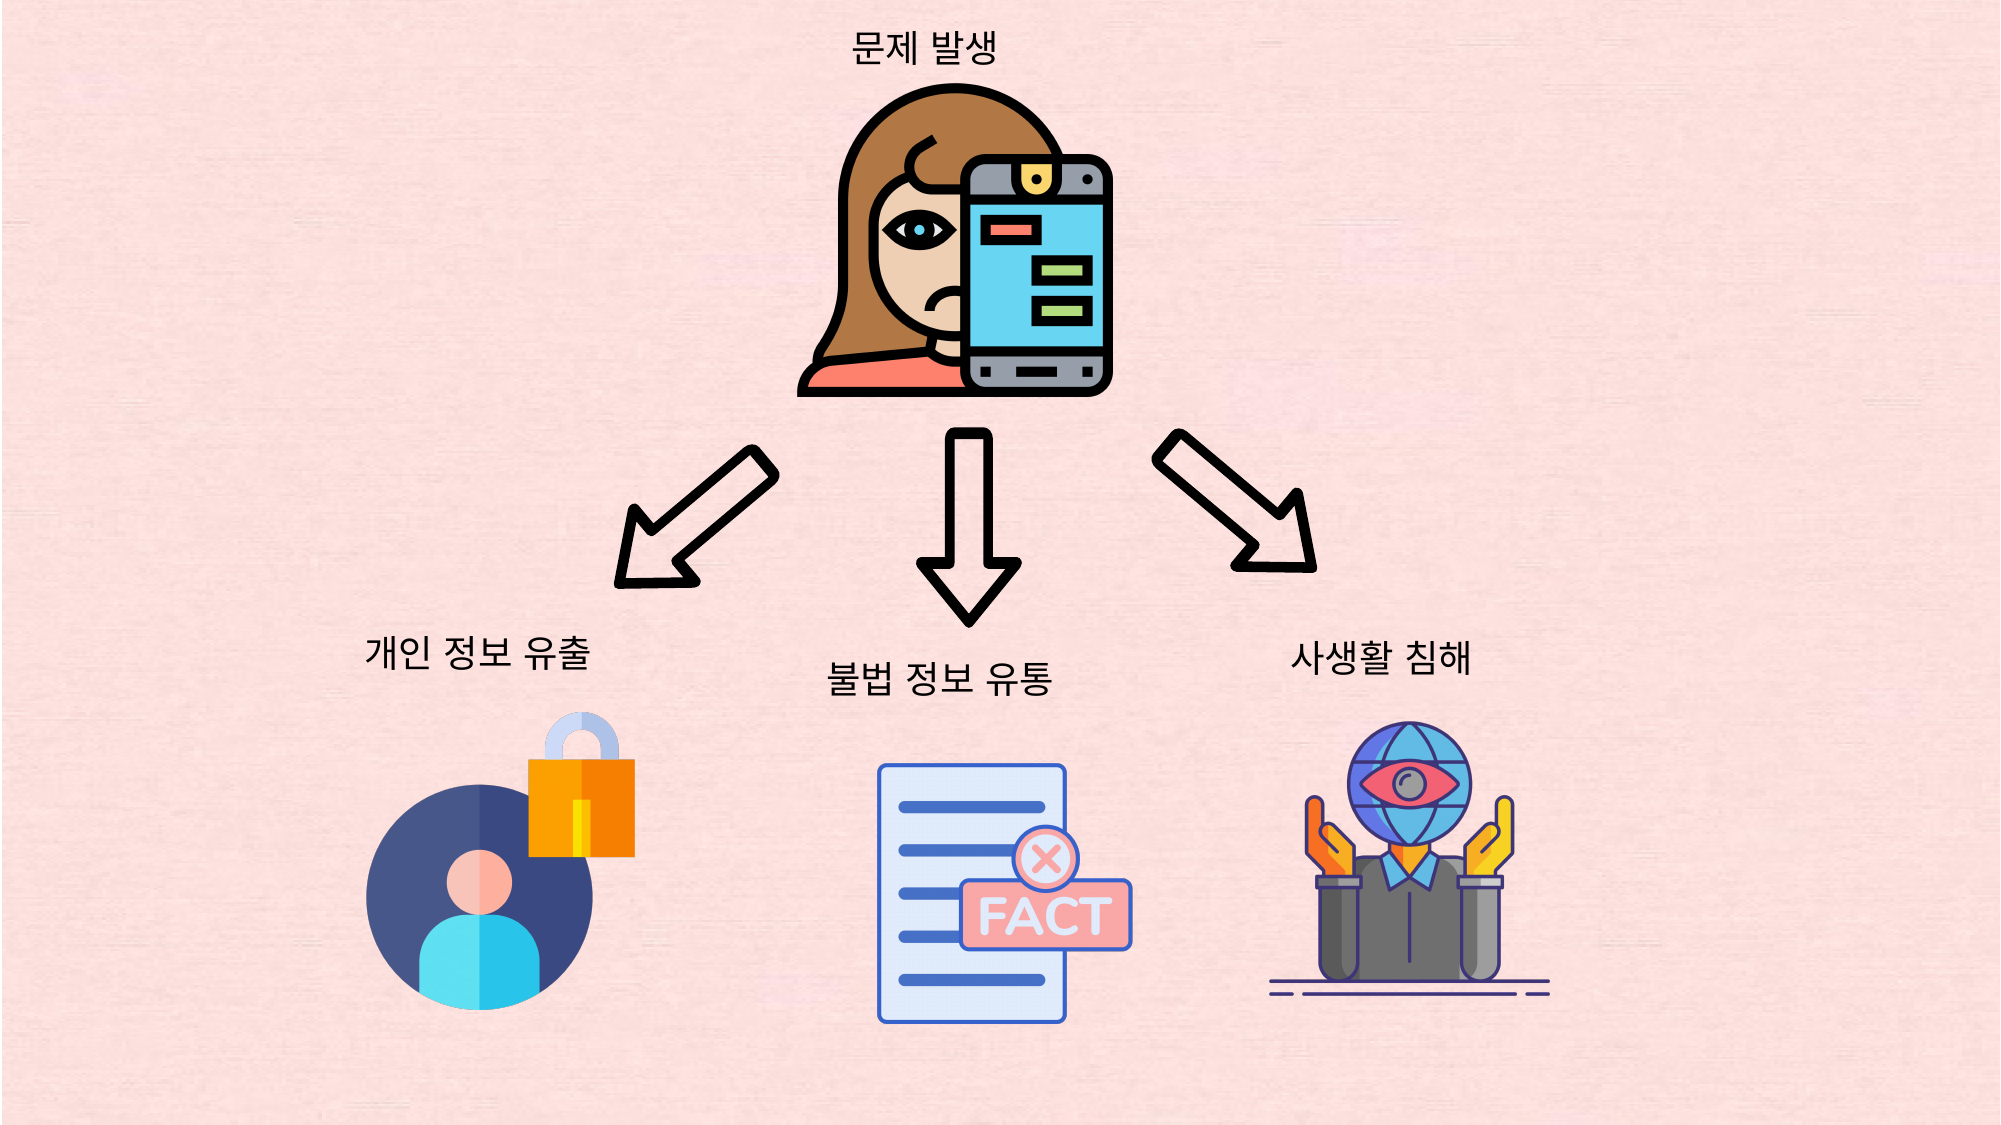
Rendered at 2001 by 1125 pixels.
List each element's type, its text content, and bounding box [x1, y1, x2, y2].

text_box 사생활 침해 [1275, 627, 1515, 688]
text_box 불법 정보 유통 [811, 648, 1139, 709]
text_box 개인 정보 유출 [349, 622, 641, 683]
text_box [1151, 428, 1318, 573]
text_box 문제 발생 [835, 17, 1163, 78]
text_box [916, 427, 1022, 628]
text_box [613, 444, 780, 589]
picture [0, 0, 2001, 1125]
